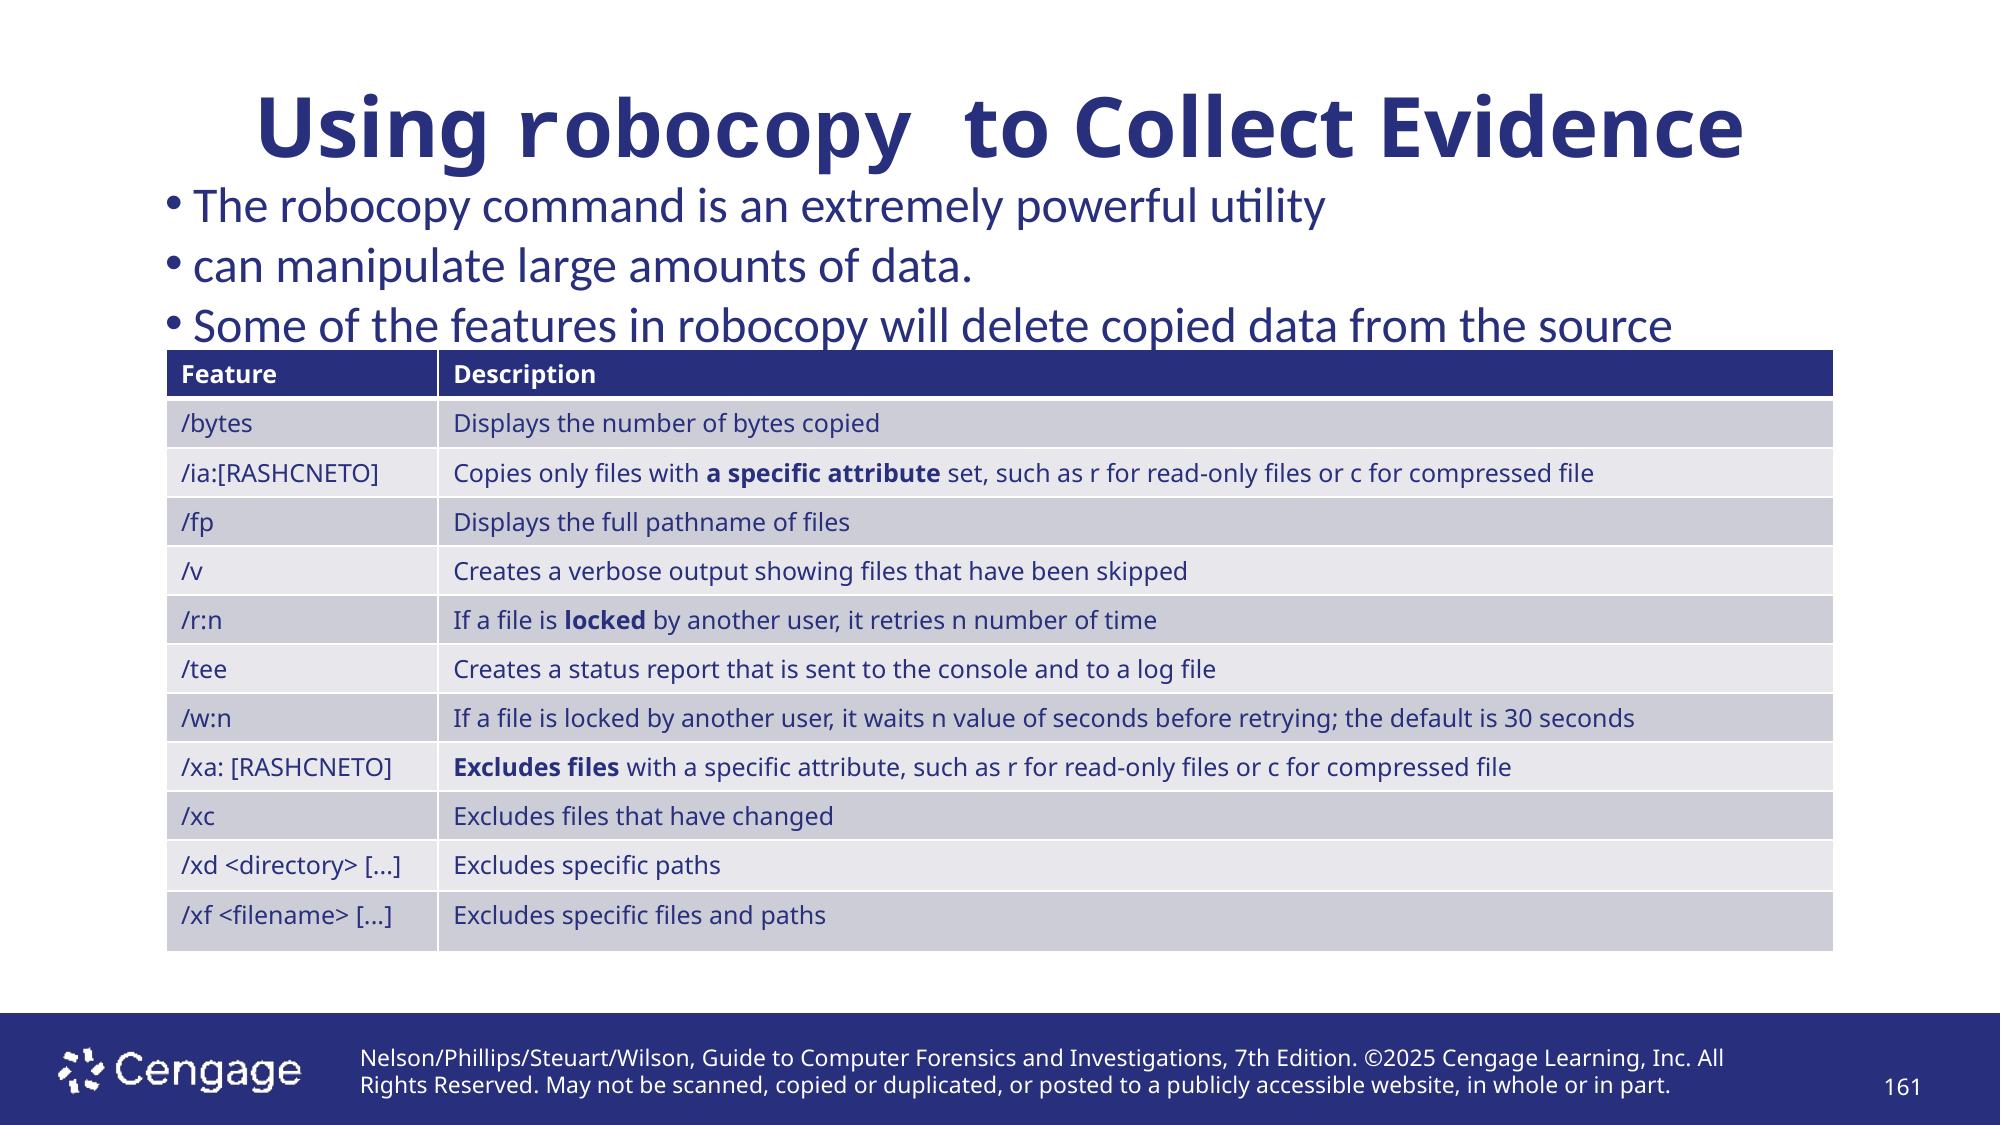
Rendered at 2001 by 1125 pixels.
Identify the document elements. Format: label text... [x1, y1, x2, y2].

table_cell Copies only files with a specific attribute set, such as r for read-only files or c for compressed file [439, 449, 1833, 496]
table_header Description [439, 360, 1833, 396]
table_cell /xf <filename> [...] [167, 892, 437, 951]
table_cell /xc [167, 792, 437, 839]
table_cell Creates a status report that is sent to the console and to a log file [439, 645, 1833, 692]
table_header Feature [167, 360, 437, 396]
picture [30, 1020, 329, 1122]
table_cell /v [167, 547, 437, 594]
table_cell /xa: [RASHCNETO] [167, 743, 437, 790]
table_cell If a file is locked by another user, it waits n value of seconds before retrying; the default is 30 seconds [439, 694, 1833, 741]
table_cell Excludes specific files and paths [439, 892, 1833, 951]
text_box The robocopy command is an extremely powerful utility can manipulate large amounts of data. Some of the features in robocopy will delete copied data from the source [150, 164, 2000, 360]
table_cell Excludes files that have changed [439, 792, 1833, 839]
table_cell Excludes specific paths [439, 841, 1833, 890]
table_cell Excludes files with a specific attribute, such as r for read-only files or c for compressed file [439, 743, 1833, 790]
table_cell /w:n [167, 694, 437, 741]
title Using robocopy to Collect Evidence [78, 77, 1923, 278]
table_cell /r:n [167, 596, 437, 643]
table_cell /ia:[RASHCNETO] [167, 449, 437, 496]
table_cell /tee [167, 645, 437, 692]
table_cell /fp [167, 498, 437, 545]
table_cell Creates a verbose output showing files that have been skipped [439, 547, 1833, 594]
table_cell Displays the full pathname of files [439, 498, 1833, 545]
table_cell /xd <directory> [...] [167, 841, 437, 890]
table_cell If a file is locked by another user, it retries n number of time [439, 596, 1833, 643]
table_cell Displays the number of bytes copied [439, 401, 1833, 447]
table_cell /bytes [167, 401, 437, 447]
